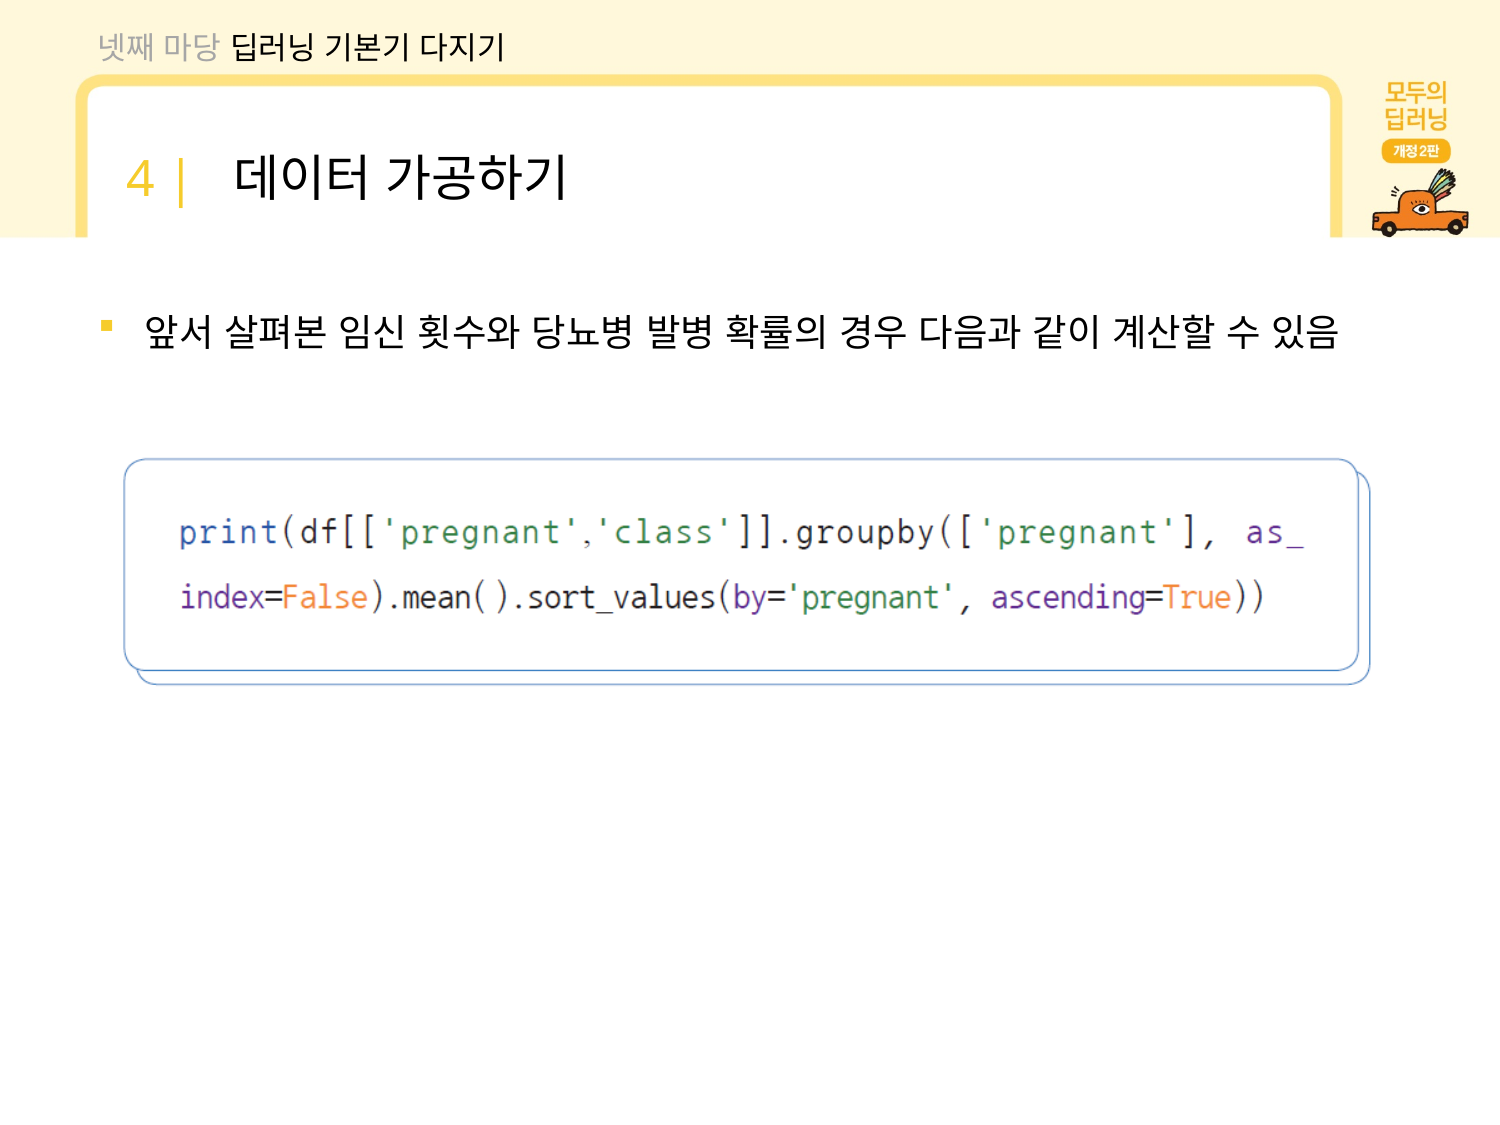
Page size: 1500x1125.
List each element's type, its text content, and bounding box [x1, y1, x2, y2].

picture [0, 0, 1500, 1125]
text_box 앞서 살펴본 임신 횟수와 당뇨병 발병 확률의 경우 다음과 같이 계산할 수 있음 [83, 272, 1367, 362]
text_box 4 | 데이터 가공하기 [111, 99, 1309, 214]
text_box 넷째 마당 딥러닝 기본기 다지기 [82, 0, 1133, 74]
